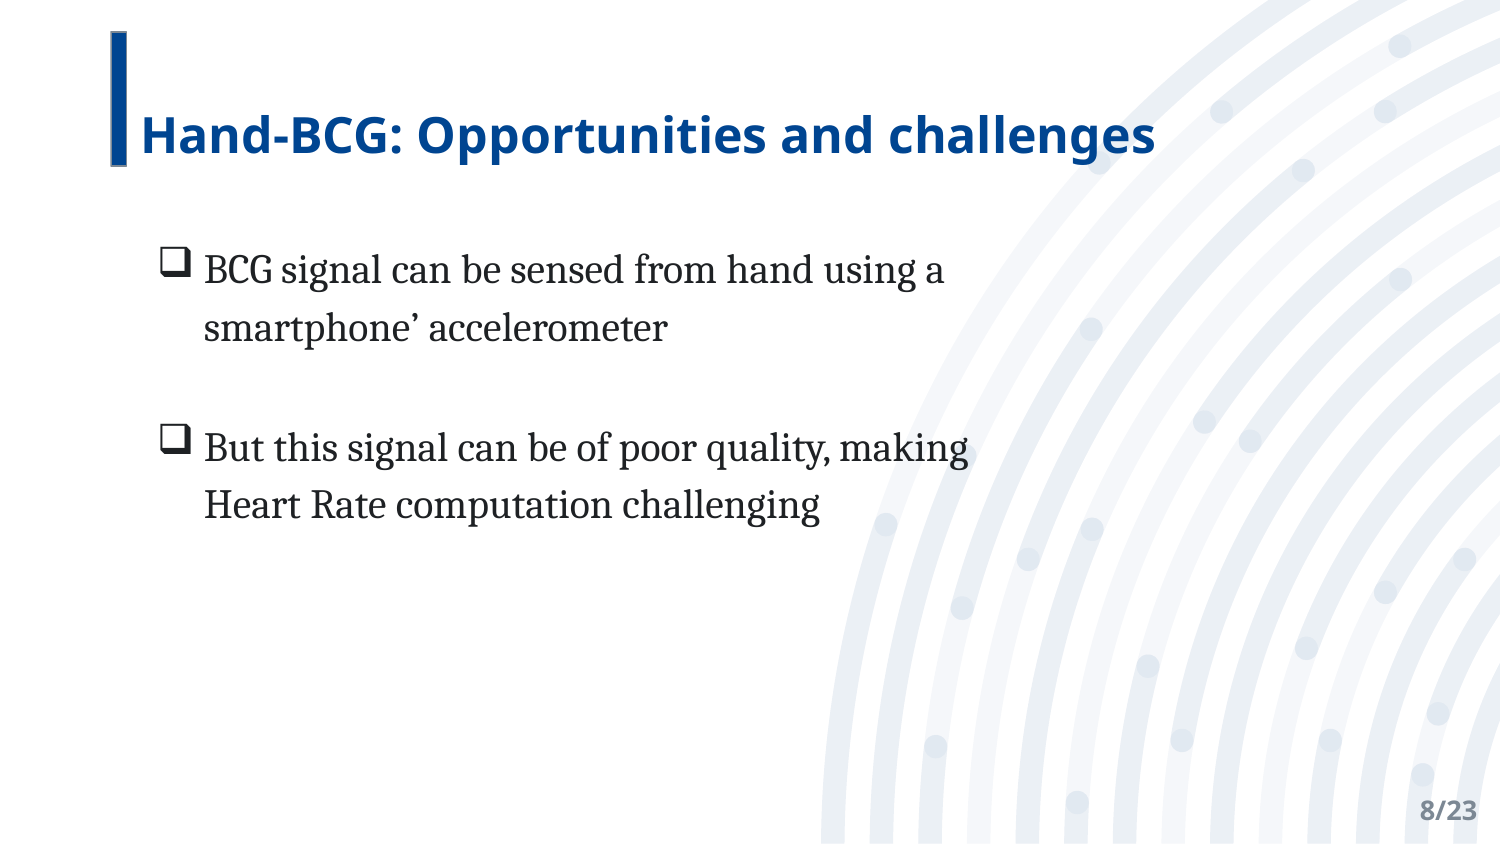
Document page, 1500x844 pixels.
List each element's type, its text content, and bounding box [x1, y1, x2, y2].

list BCG signal can be sensed from hand using a smartphone’ accelerometer But this signal can be of poor quality, making Heart Rate computation challenging [140, 234, 1029, 733]
slide_number 8/23 [1403, 779, 1494, 844]
title Hand-BCG: Opportunities and challenges [140, 99, 1360, 165]
